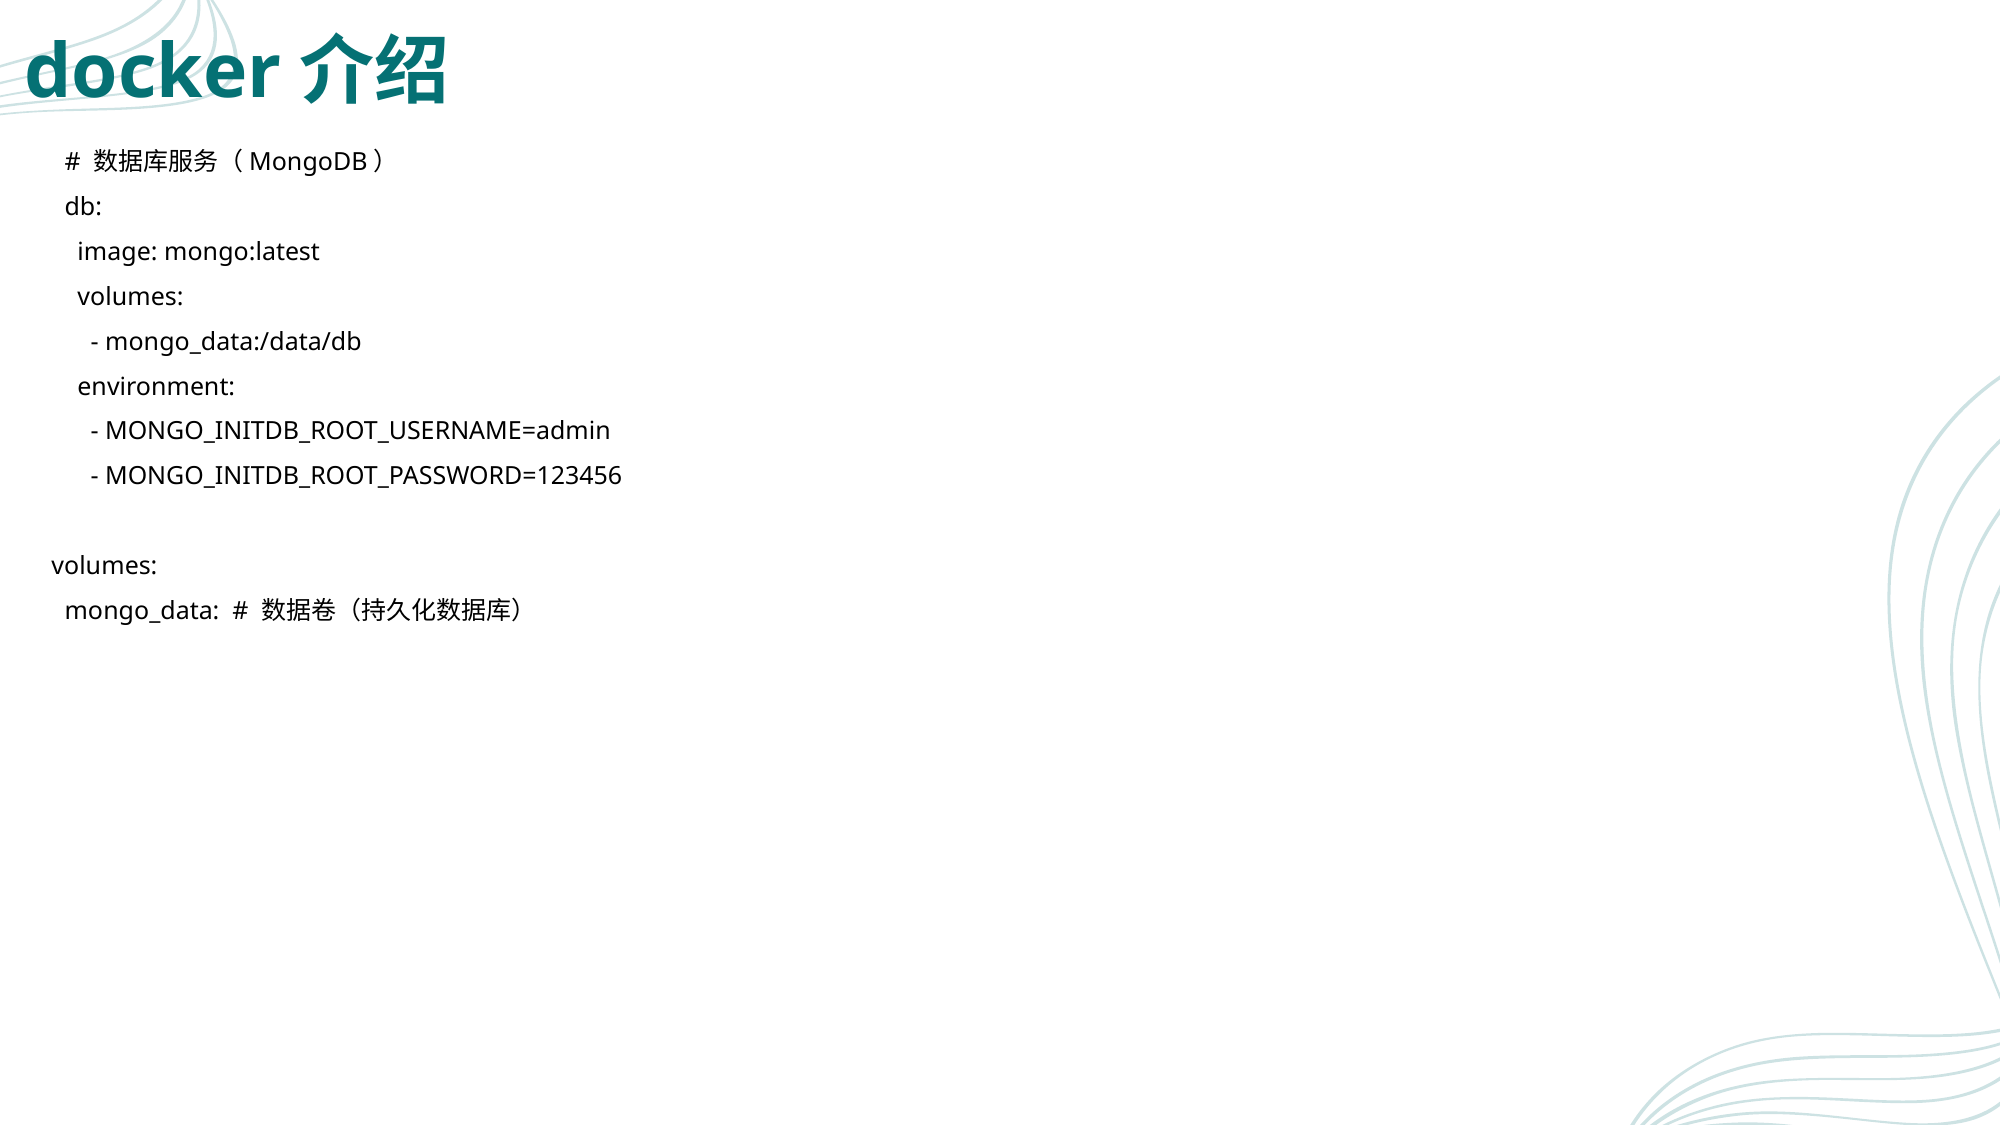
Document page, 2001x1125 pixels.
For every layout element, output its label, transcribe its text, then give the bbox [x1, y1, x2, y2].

title docker介绍 [24, 21, 1796, 113]
text_box # 数据库服务（MongoDB） db: image: mongo:latest volumes: - mongo_data:/data/db environment: - MONGO_INITDB_ROOT_USERNAME=admin - MONGO_INITDB_ROOT_PASSWORD=123456 volumes: mongo_data: # 数据卷（持久化数据库） [36, 137, 1862, 1125]
